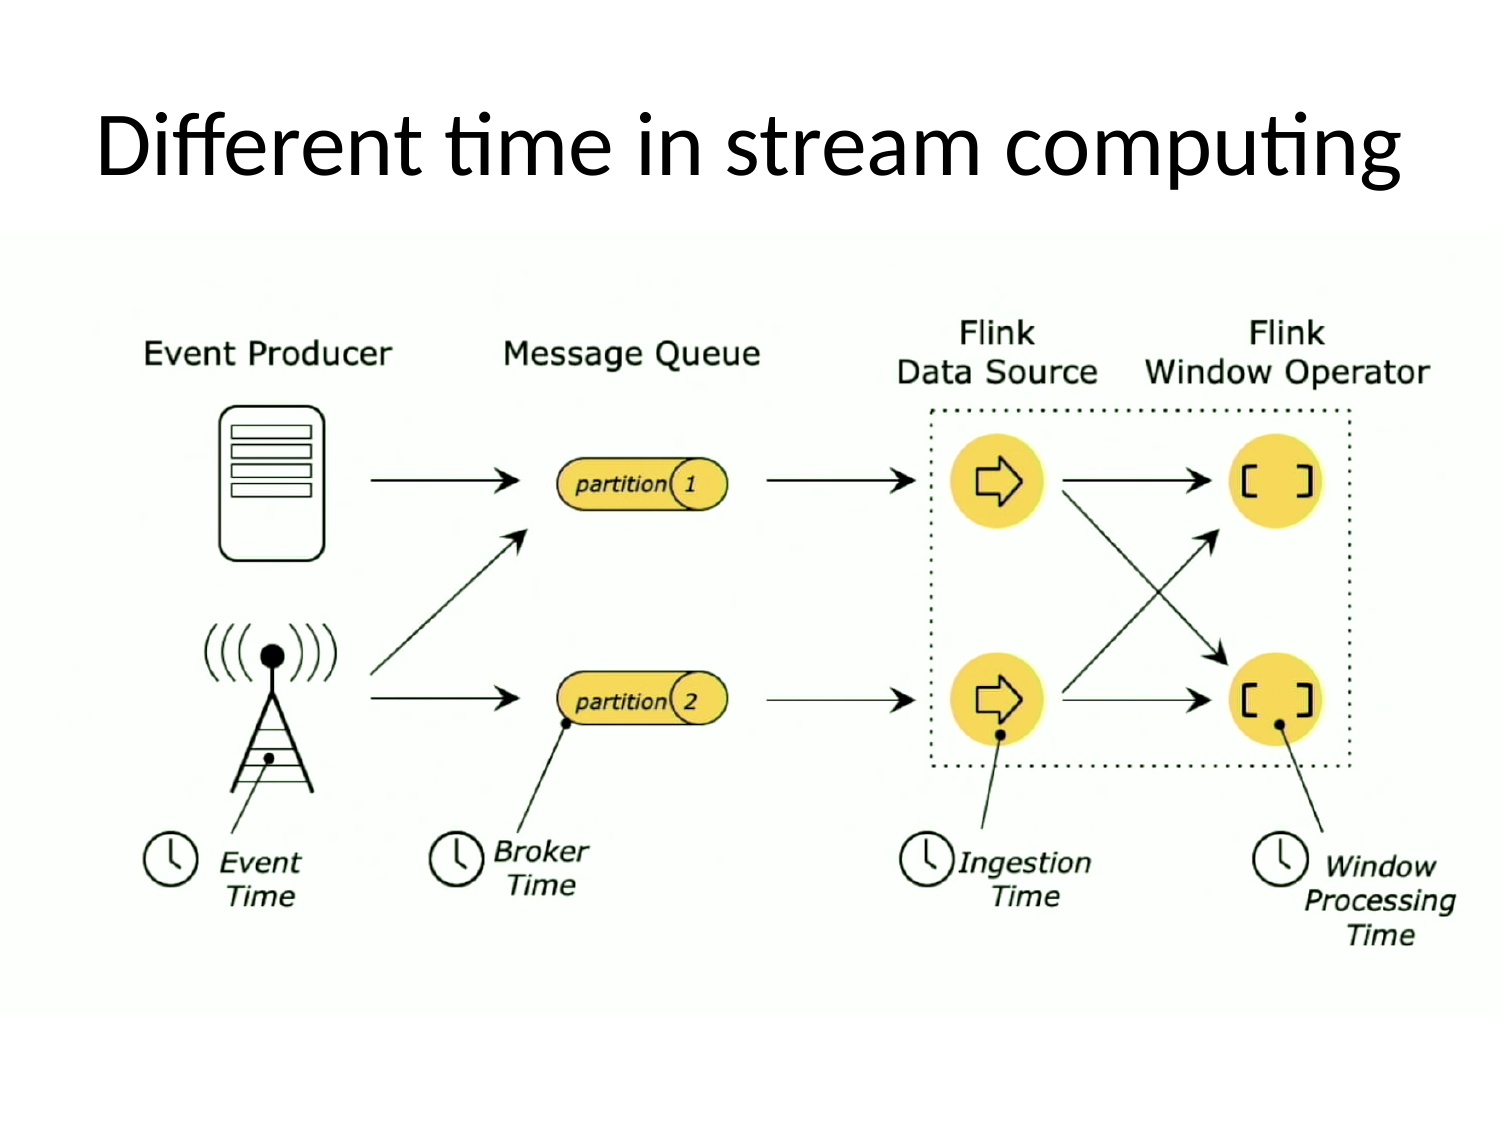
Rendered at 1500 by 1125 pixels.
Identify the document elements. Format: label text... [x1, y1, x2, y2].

title Different time in stream computing [75, 45, 1425, 230]
picture [0, 232, 1500, 1017]
